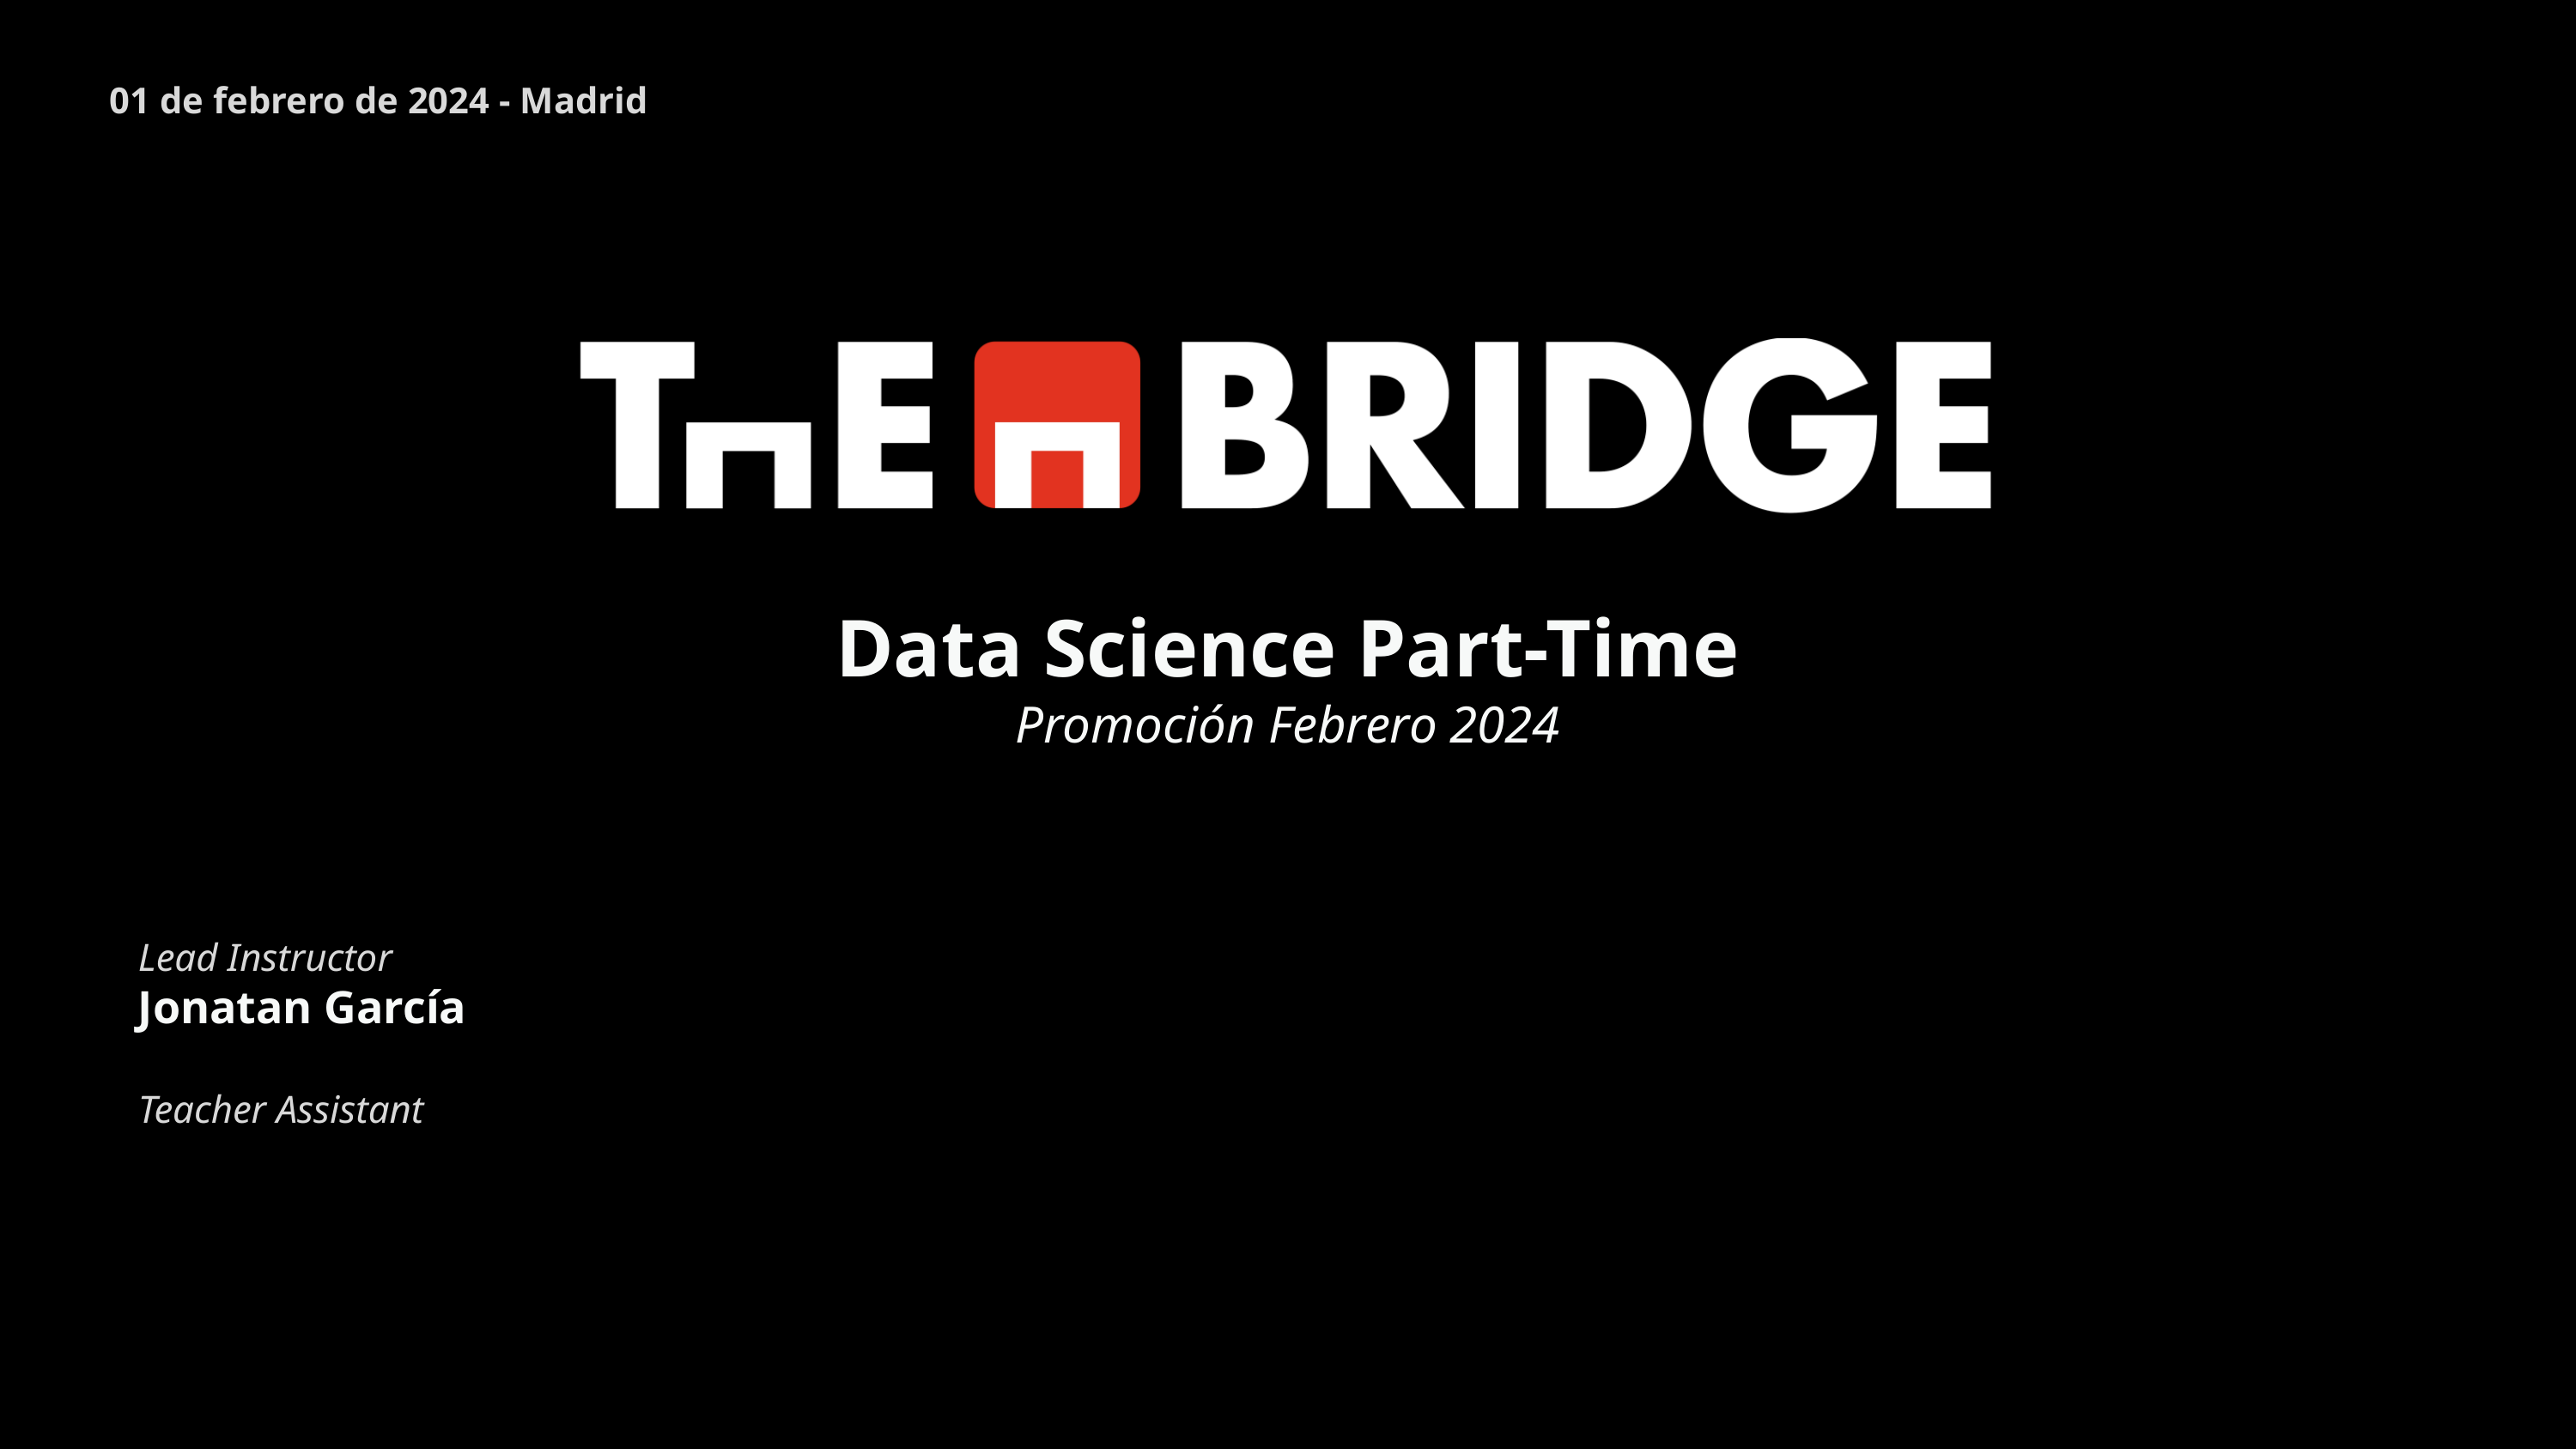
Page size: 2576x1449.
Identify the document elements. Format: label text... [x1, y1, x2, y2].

text_box Lead Instructor Jonatan García Teacher Assistant [137, 818, 918, 1403]
text_box Data Science Part-Time Promoción Febrero 2024 [823, 598, 1753, 788]
text_box 01 de febrero de 2024 - Madrid [109, 78, 1754, 151]
picture [575, 337, 2001, 529]
